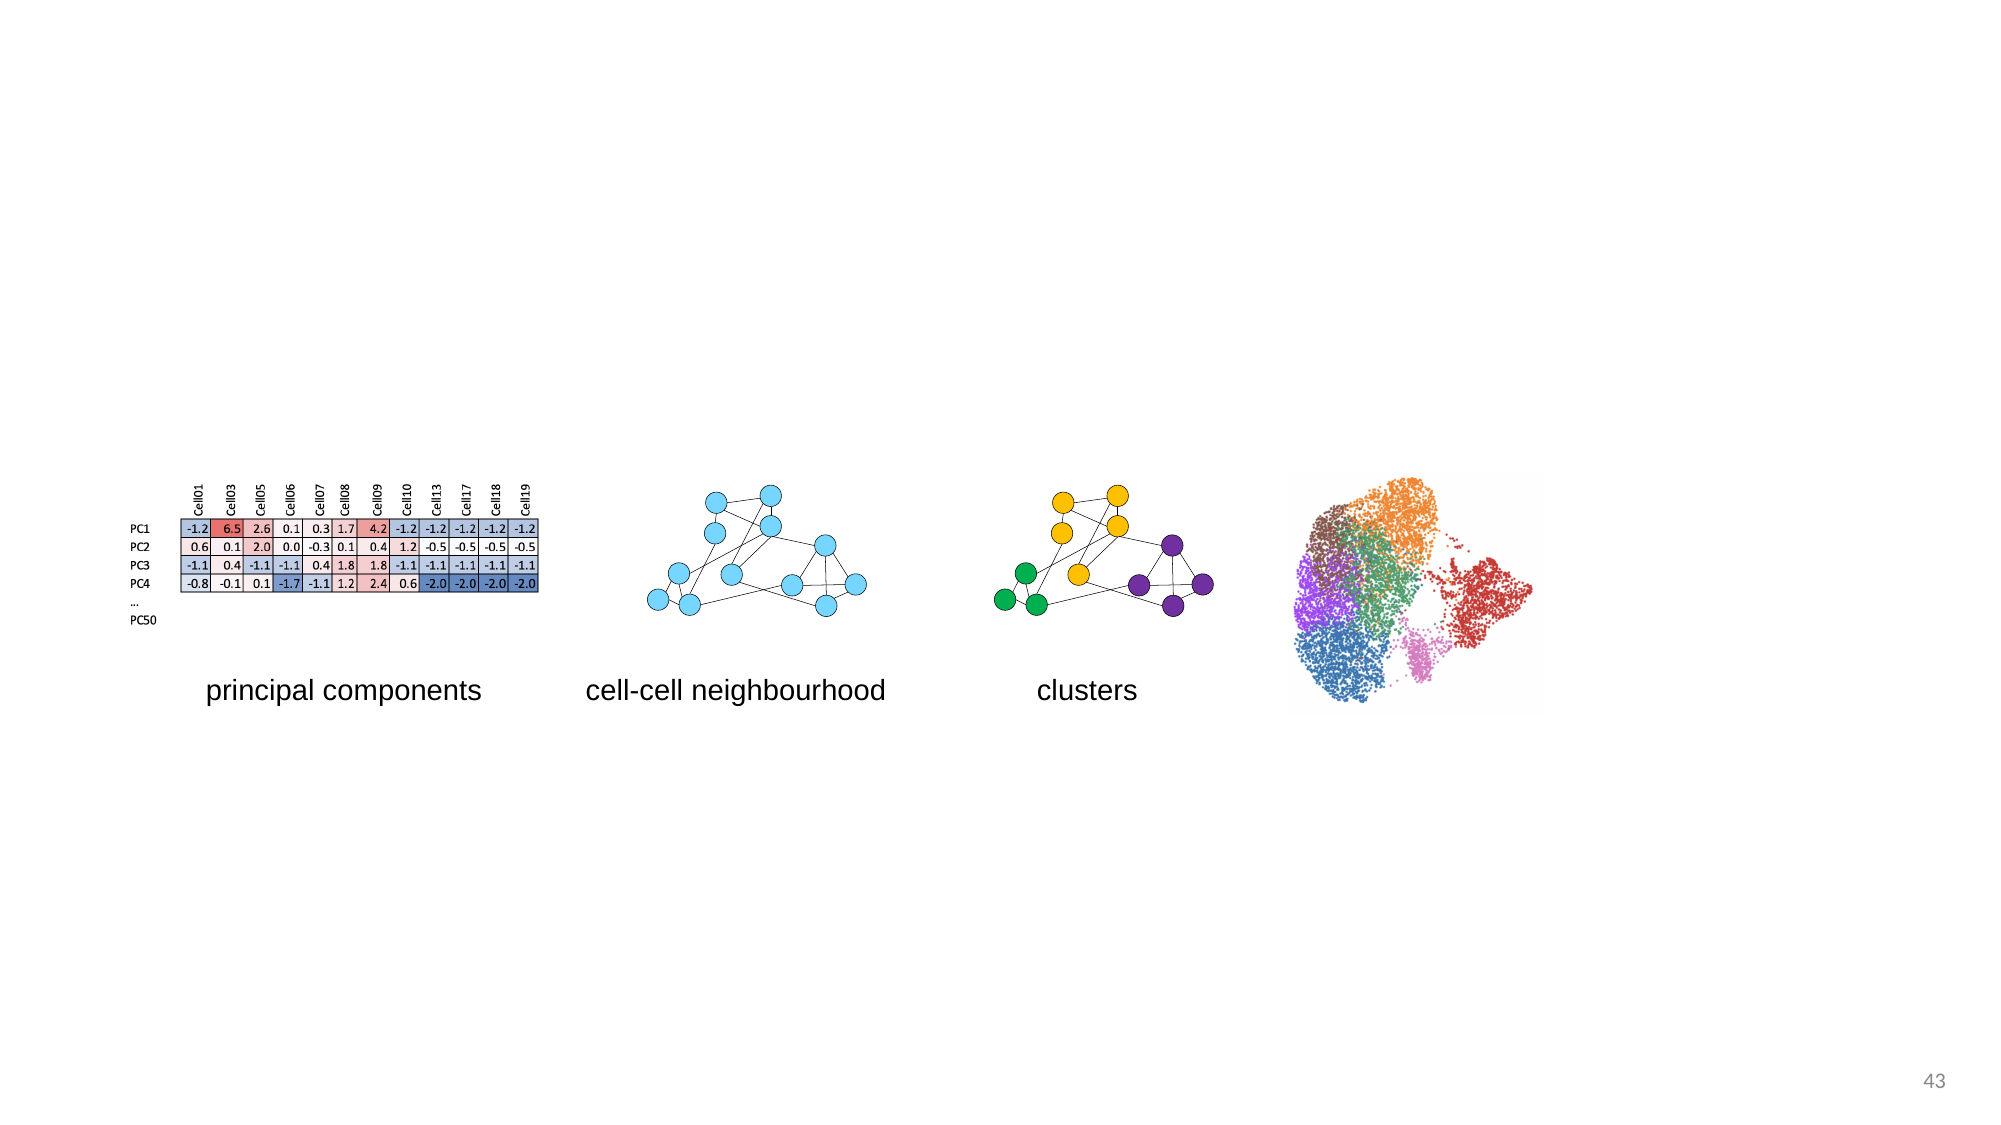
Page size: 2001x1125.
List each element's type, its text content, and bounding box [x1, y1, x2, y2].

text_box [647, 484, 867, 617]
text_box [994, 484, 1214, 617]
text_box cell-cell neighbourhood [560, 664, 913, 714]
text_box principal components [168, 664, 521, 714]
text_box clusters [961, 664, 1214, 714]
picture [1287, 470, 1543, 715]
picture [121, 475, 561, 627]
